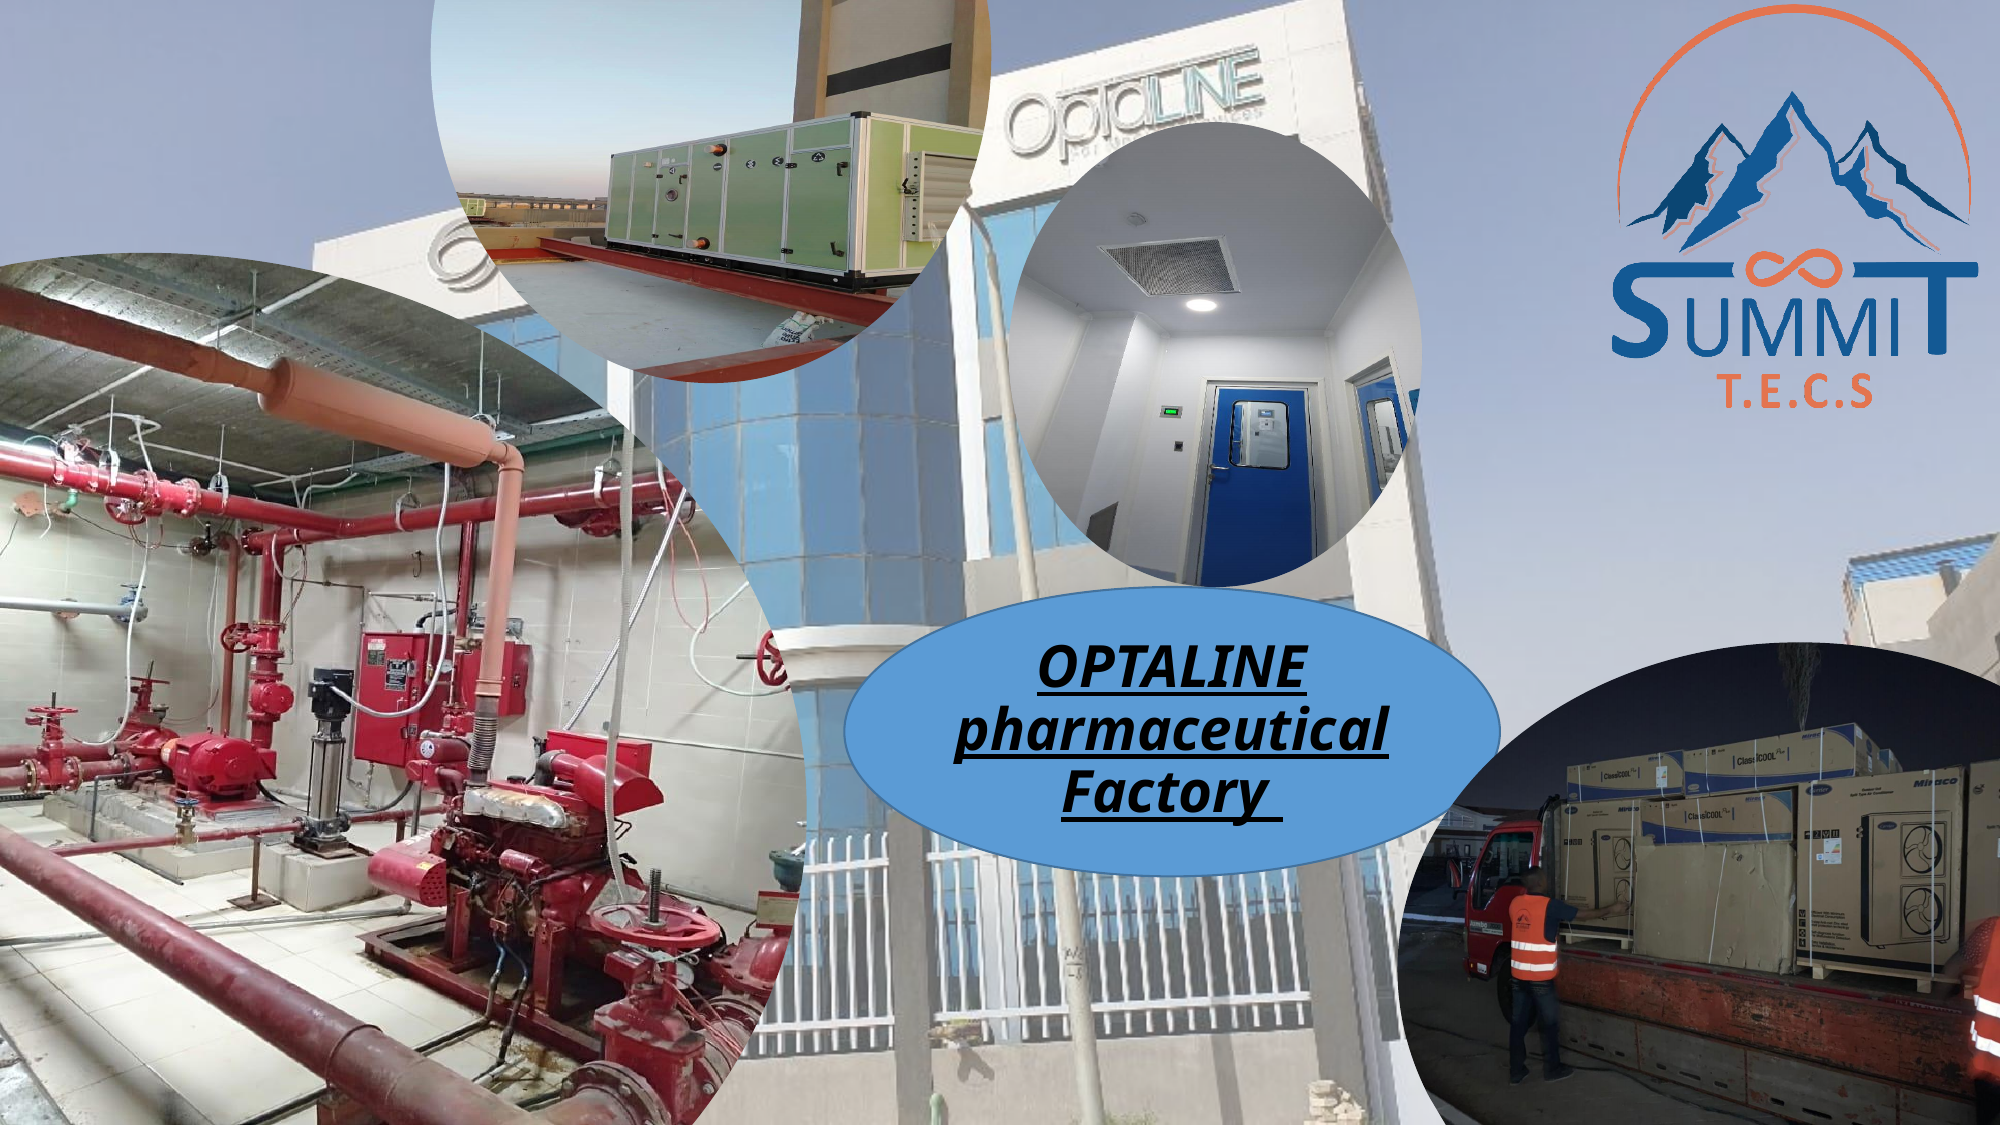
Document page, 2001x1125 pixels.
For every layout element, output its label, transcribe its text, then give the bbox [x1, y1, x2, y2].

picture [1599, 0, 1989, 411]
picture [1008, 122, 1422, 588]
picture [0, 0, 992, 1125]
text_box OPTALINE pharmaceutical Factory [843, 588, 1432, 878]
picture [1397, 642, 2000, 1125]
